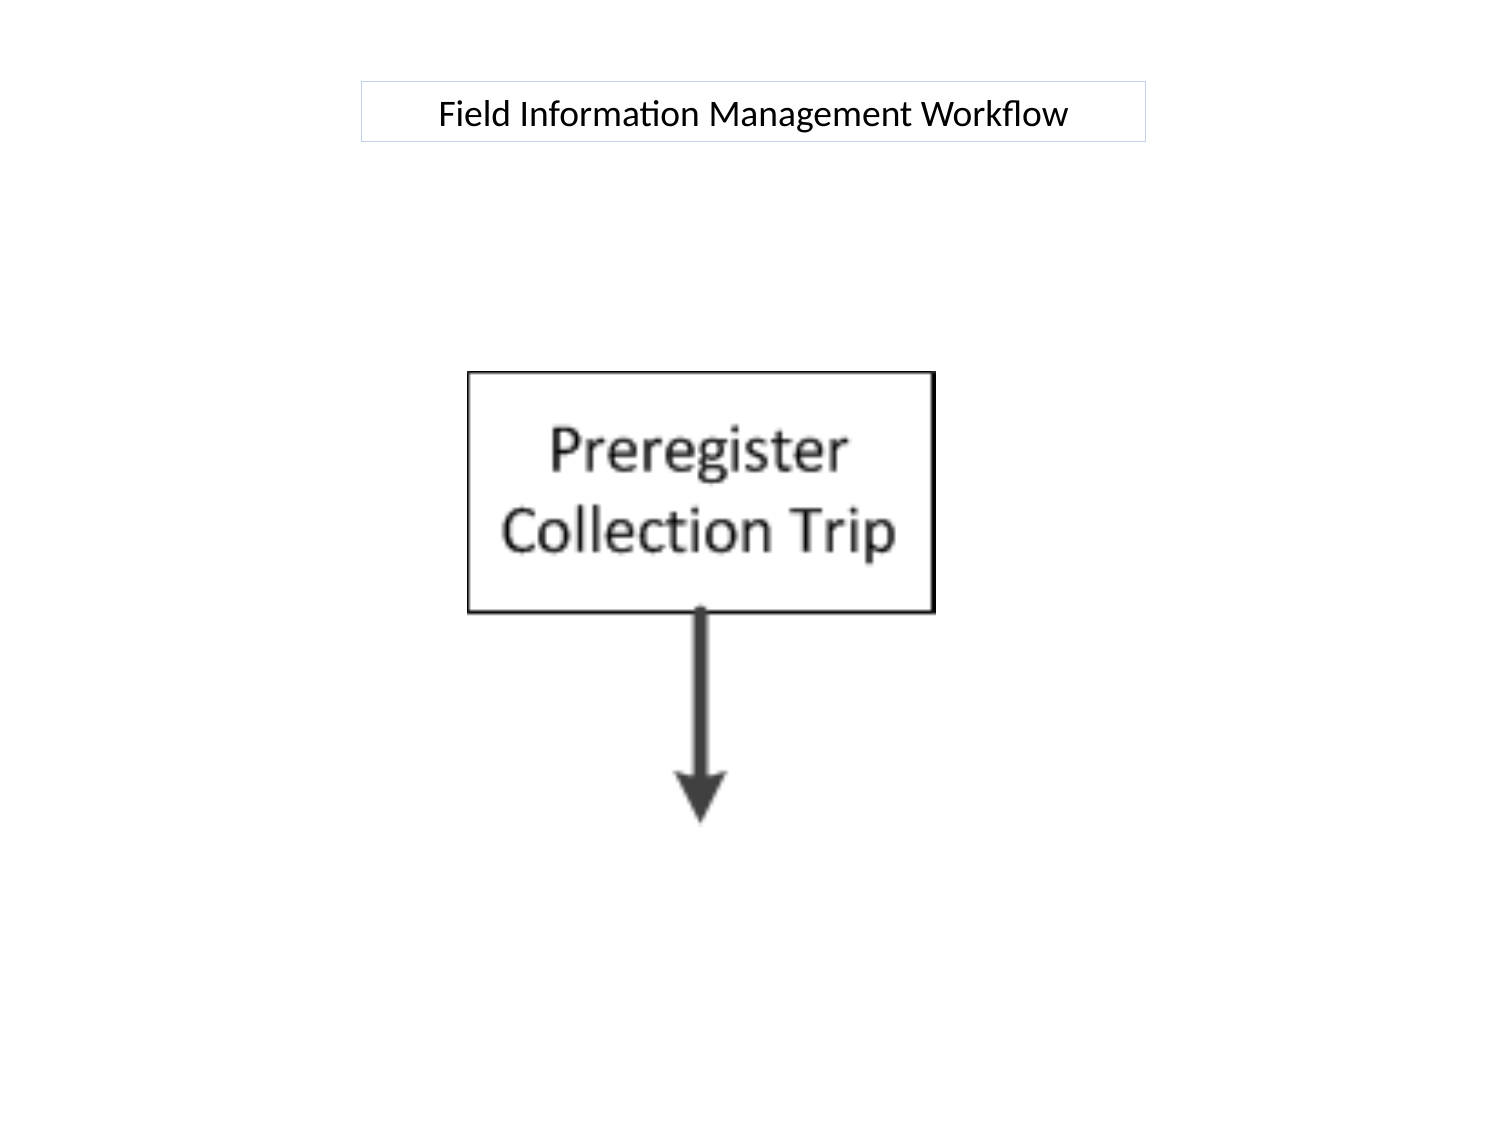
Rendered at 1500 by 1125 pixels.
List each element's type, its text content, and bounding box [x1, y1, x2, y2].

text_box Field Information Management Workflow [361, 81, 1146, 142]
picture [466, 371, 937, 827]
